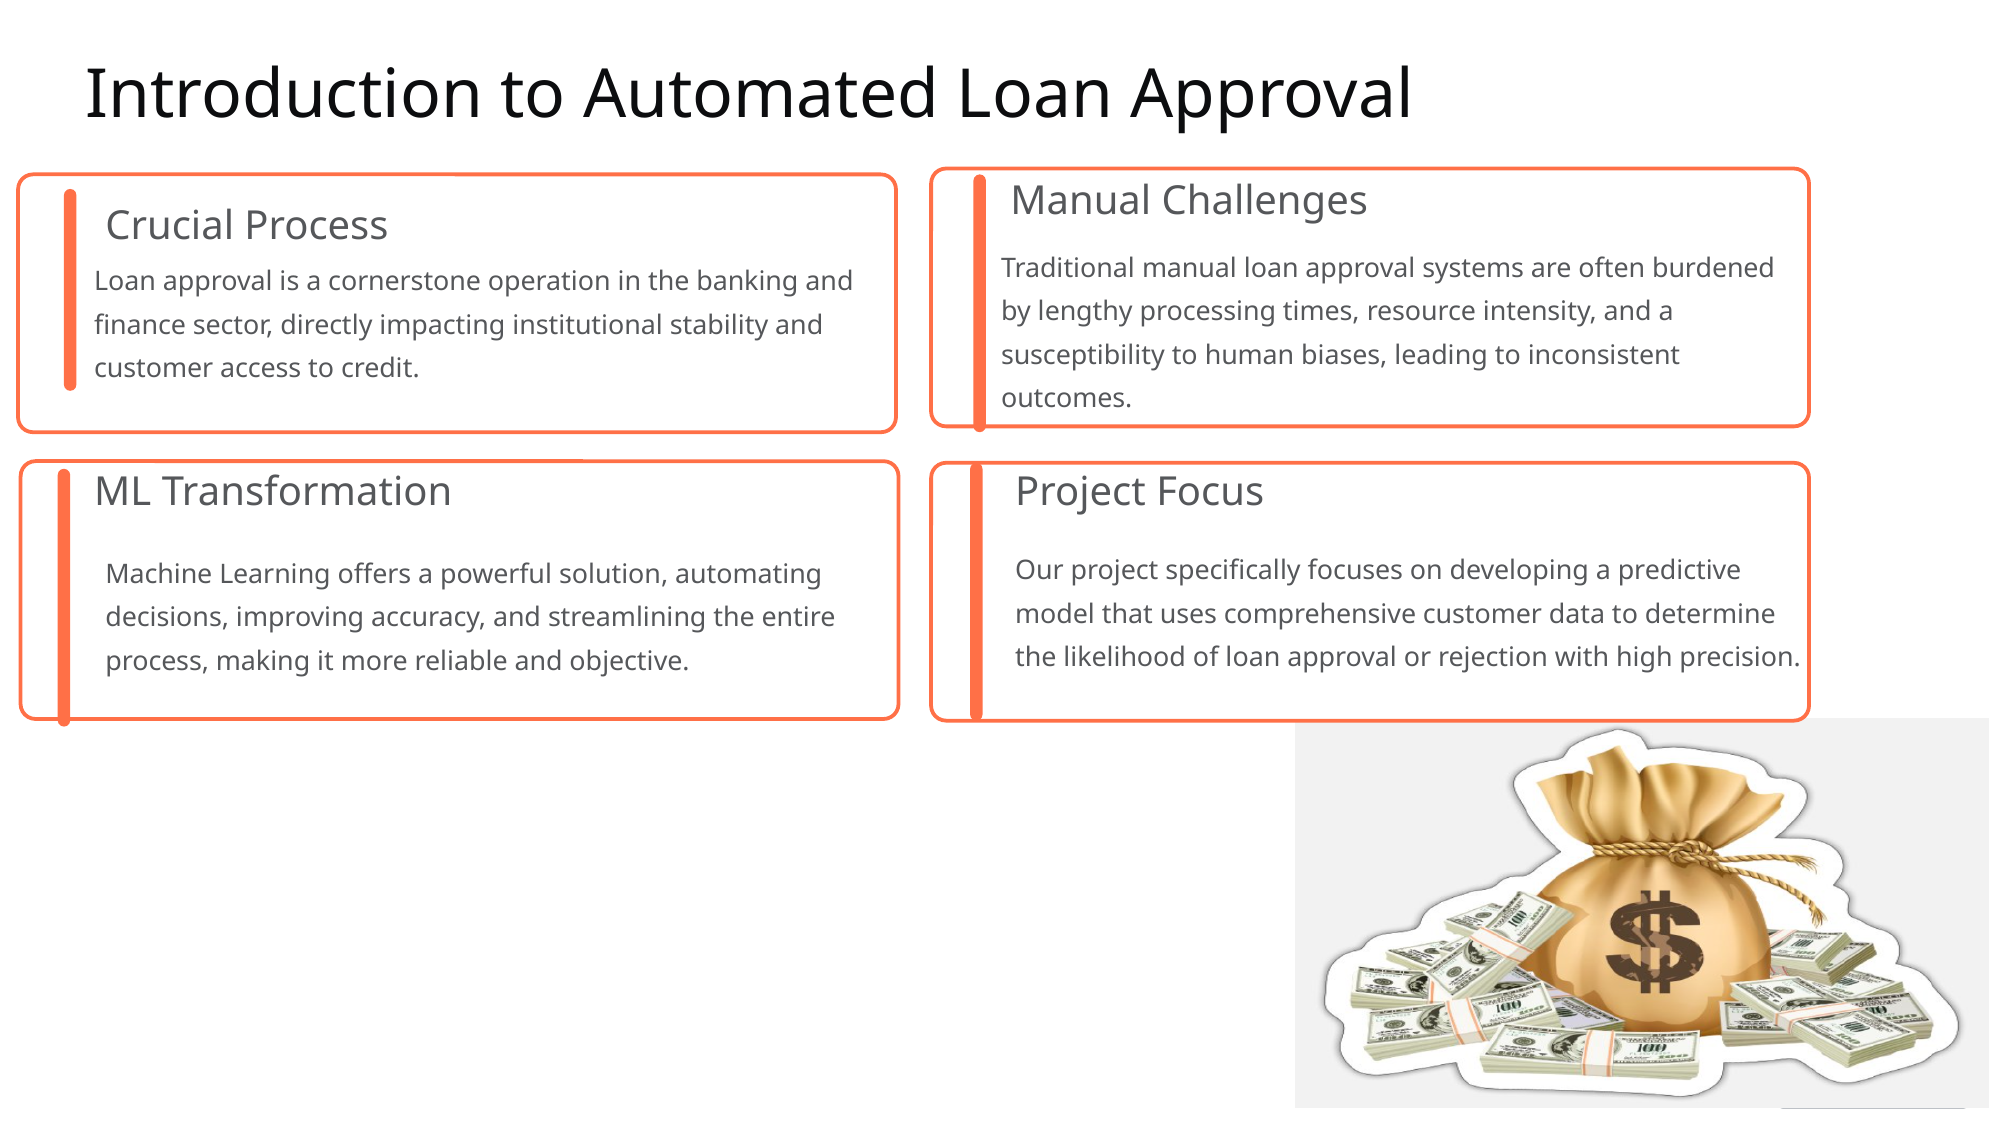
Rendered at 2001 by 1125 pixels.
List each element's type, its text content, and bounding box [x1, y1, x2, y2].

text_box [973, 174, 986, 433]
text_box Machine Learning offers a powerful solution, automating decisions, improving accuracy, and streamlining the entire process, making it more reliable and objective. [105, 545, 914, 676]
text_box Introduction to Automated Loan Approval [85, 47, 1403, 132]
text_box [18, 174, 896, 433]
text_box Manual Challenges [1010, 172, 1418, 223]
text_box Our project specifically focuses on developing a predictive model that uses comprehensive customer data to determine the likelihood of loan approval or rejection with high precision. [1015, 541, 1824, 673]
text_box [970, 462, 983, 721]
text_box [931, 462, 975, 721]
text_box Crucial Process [105, 197, 513, 249]
text_box Loan approval is a cornerstone operation in the banking and finance sector, directly impacting institutional stability and customer access to credit. [94, 252, 903, 383]
text_box Traditional manual loan approval systems are often burdened by lengthy processing times, resource intensity, and a susceptibility to human biases, leading to inconsistent outcomes. [1001, 239, 1810, 370]
picture [1294, 718, 1991, 1116]
text_box [57, 468, 71, 727]
text_box Project Focus [1015, 462, 1423, 514]
text_box [20, 461, 899, 719]
text_box [63, 188, 77, 391]
text_box [978, 462, 1810, 721]
text_box [931, 168, 1810, 427]
text_box ML Transformation [94, 462, 502, 514]
